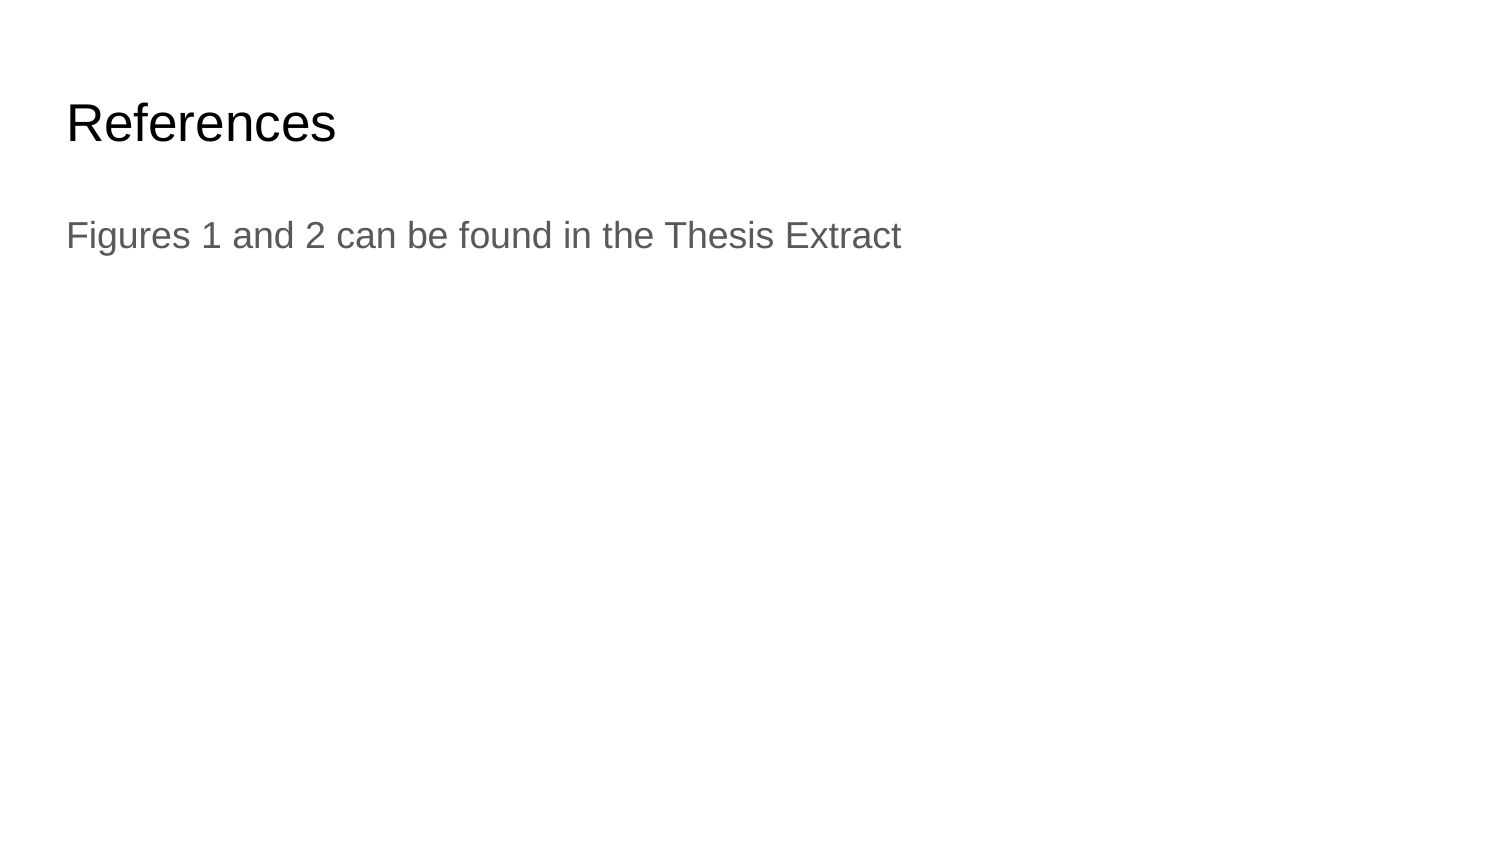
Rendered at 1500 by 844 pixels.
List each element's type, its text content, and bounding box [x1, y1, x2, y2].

title References [51, 72, 1449, 167]
list Figures 1 and 2 can be found in the Thesis Extract [51, 189, 1449, 750]
